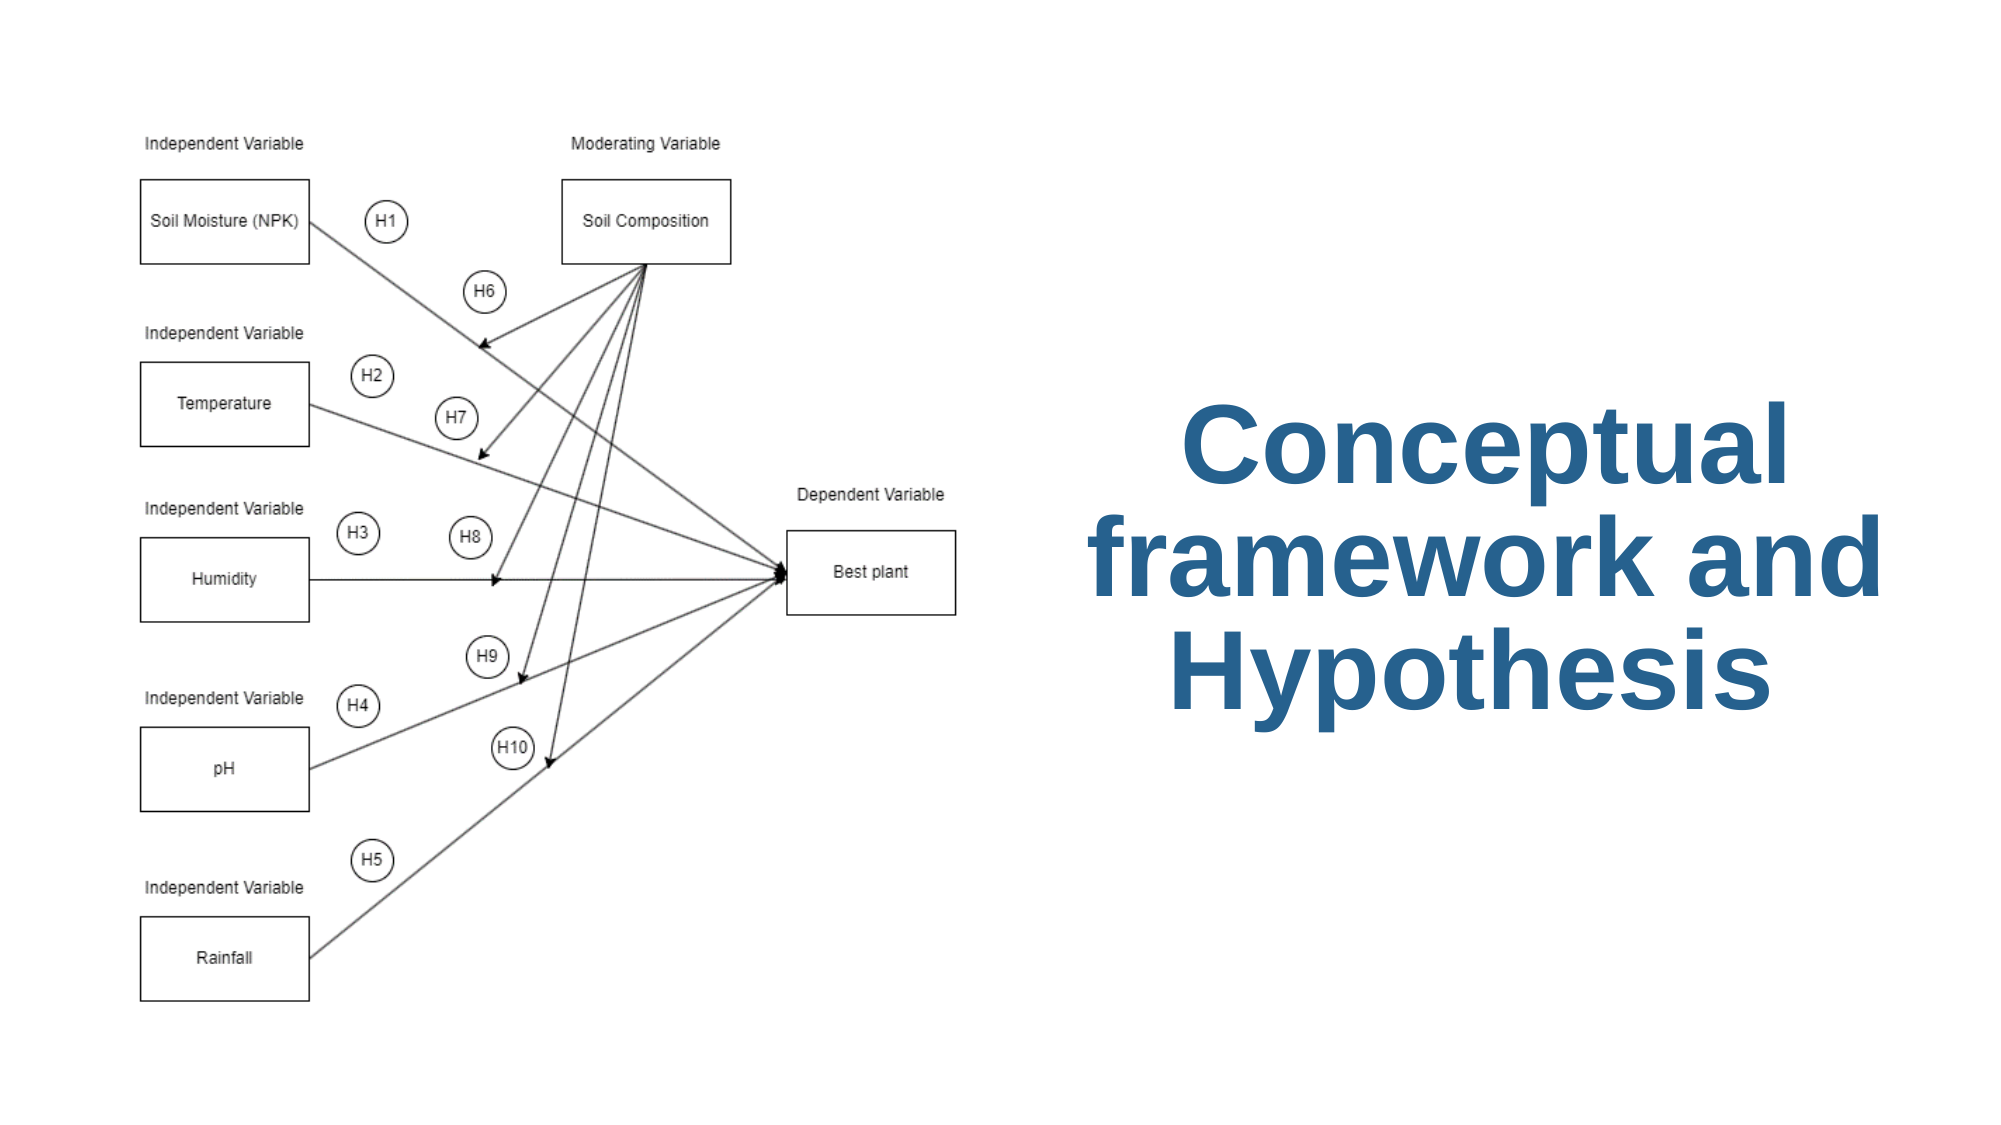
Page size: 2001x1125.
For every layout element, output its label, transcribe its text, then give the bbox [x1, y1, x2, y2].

picture [112, 95, 986, 1030]
list Conceptual framework and Hypothesis [1050, 310, 1924, 815]
